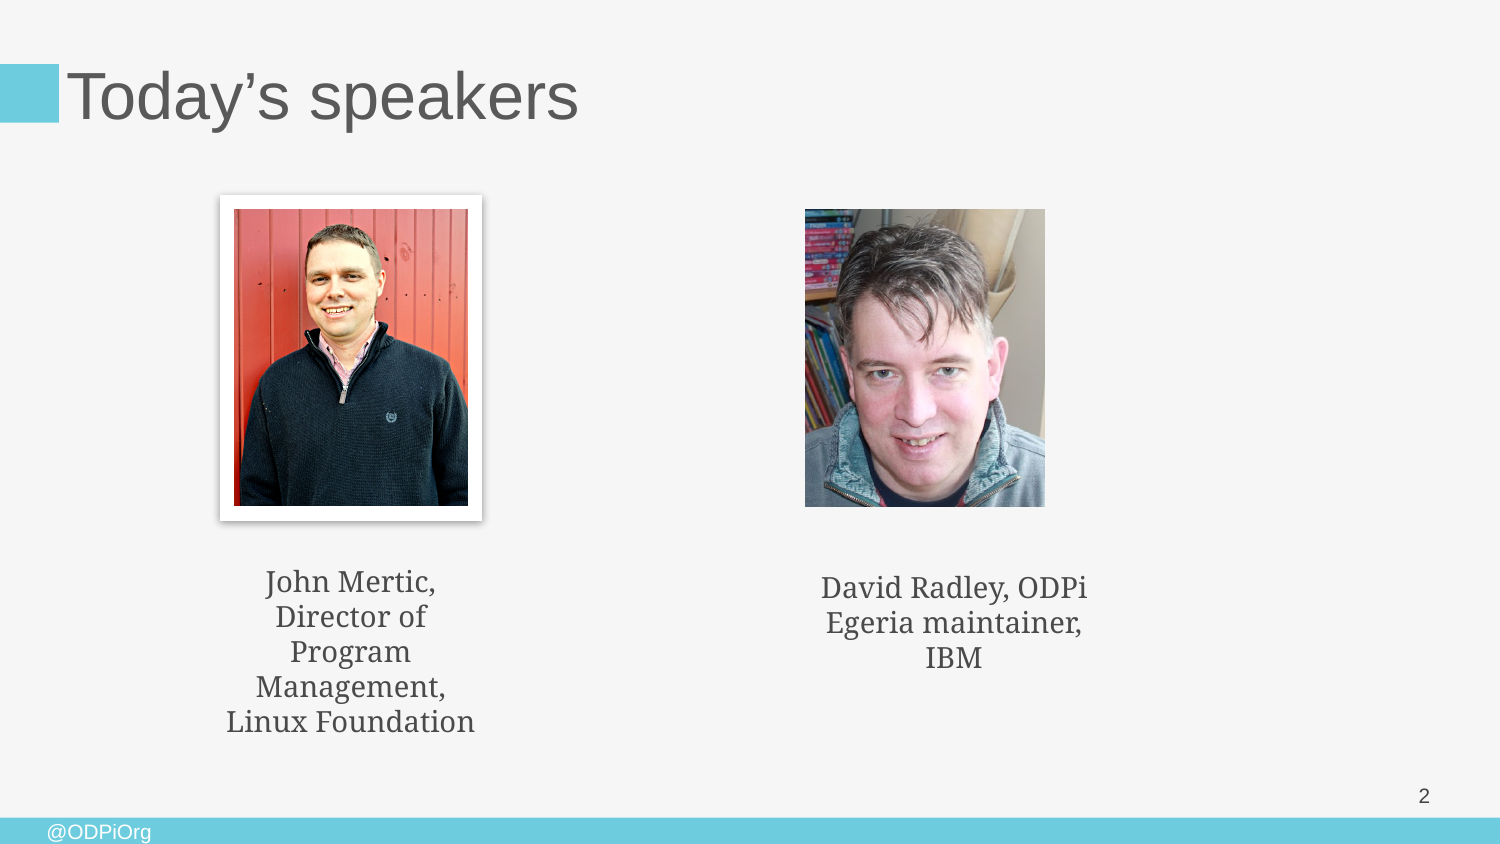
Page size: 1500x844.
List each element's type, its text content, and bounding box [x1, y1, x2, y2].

text_box David Radley, ODPi Egeria maintainer, IBM [805, 561, 1103, 682]
title Today’s speakers [51, 37, 1449, 131]
picture [805, 209, 1045, 507]
picture [233, 209, 468, 507]
slide_number 2 [1403, 762, 1494, 828]
text_box John Mertic, Director of Program Management, Linux Foundation [202, 556, 500, 746]
